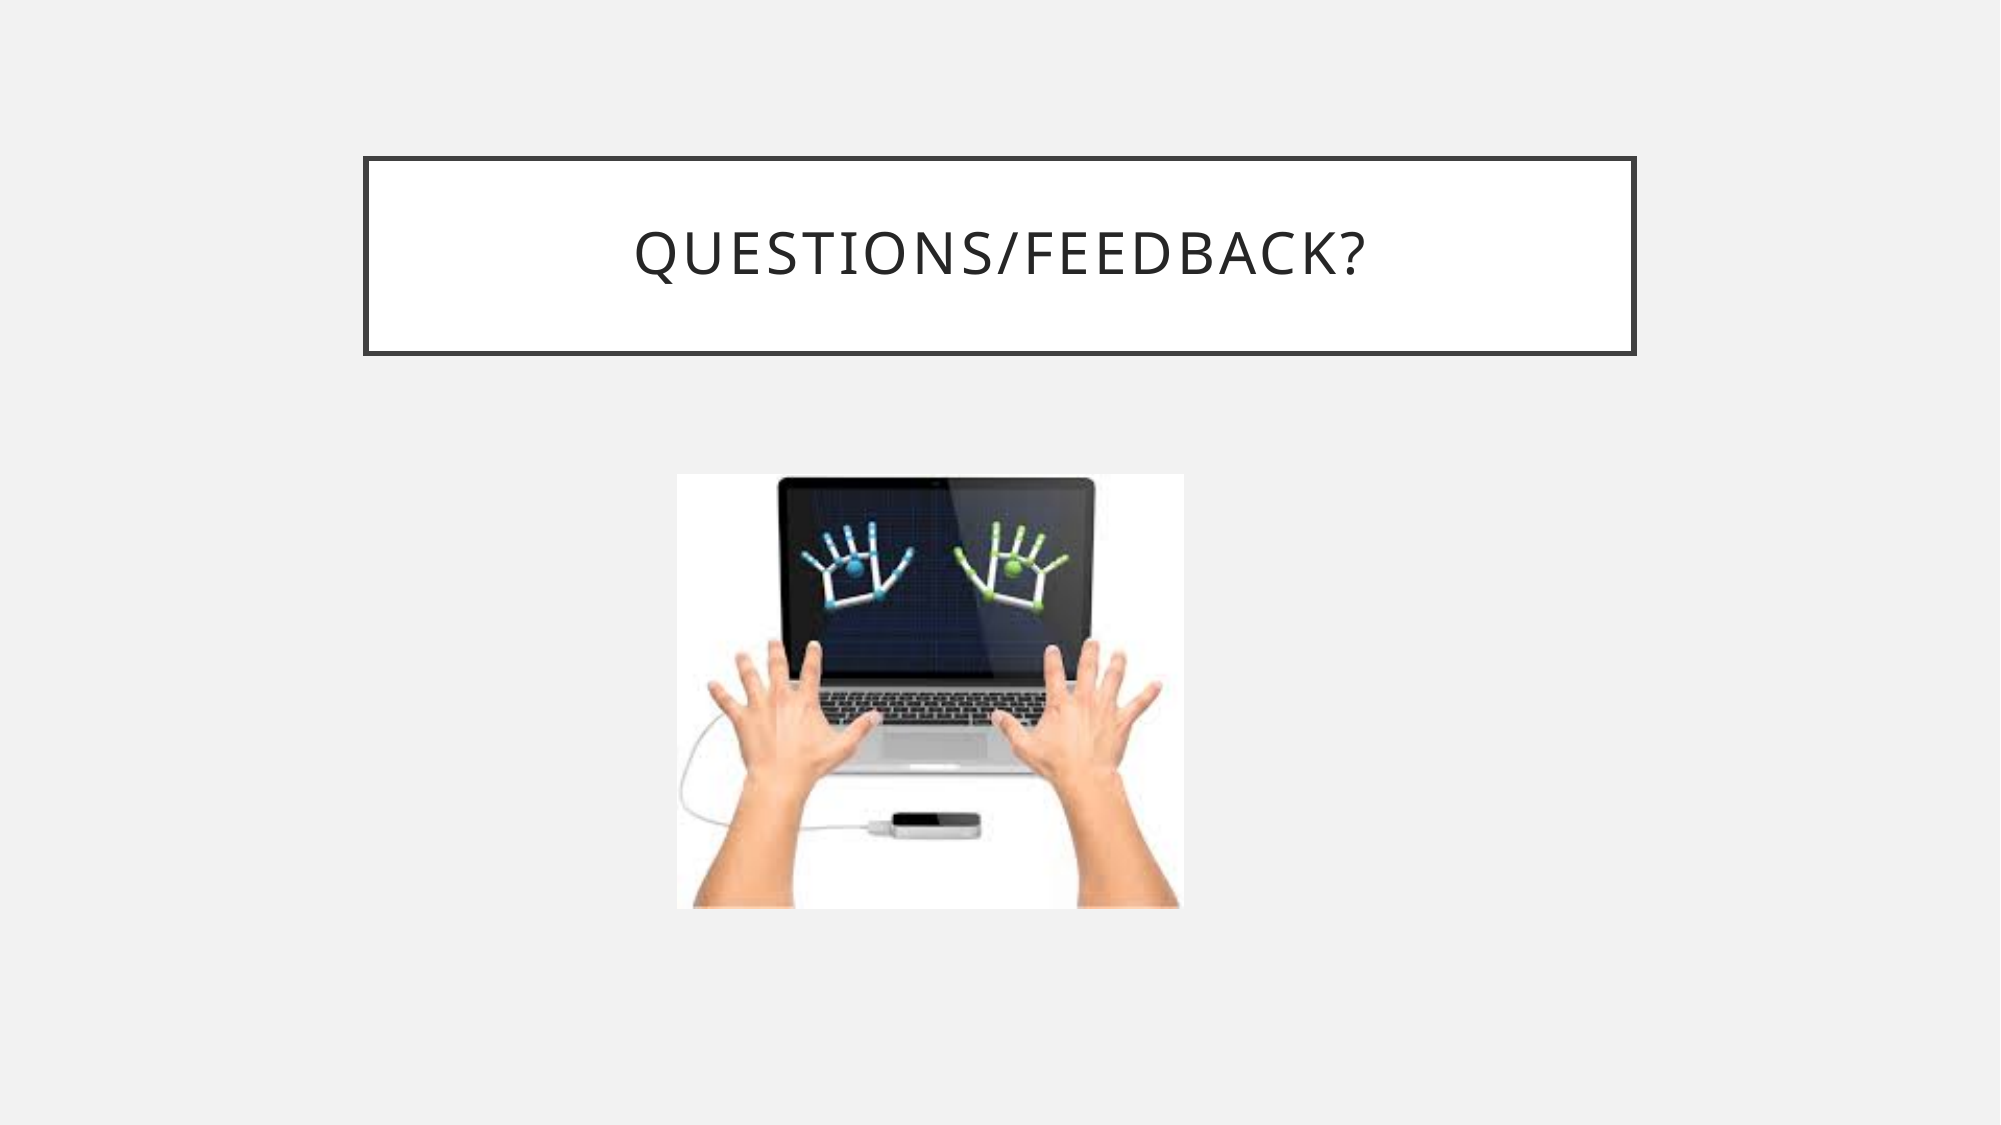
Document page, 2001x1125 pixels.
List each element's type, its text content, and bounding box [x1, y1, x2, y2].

picture [677, 474, 1184, 909]
title Questions/Feedback? [363, 156, 1637, 356]
